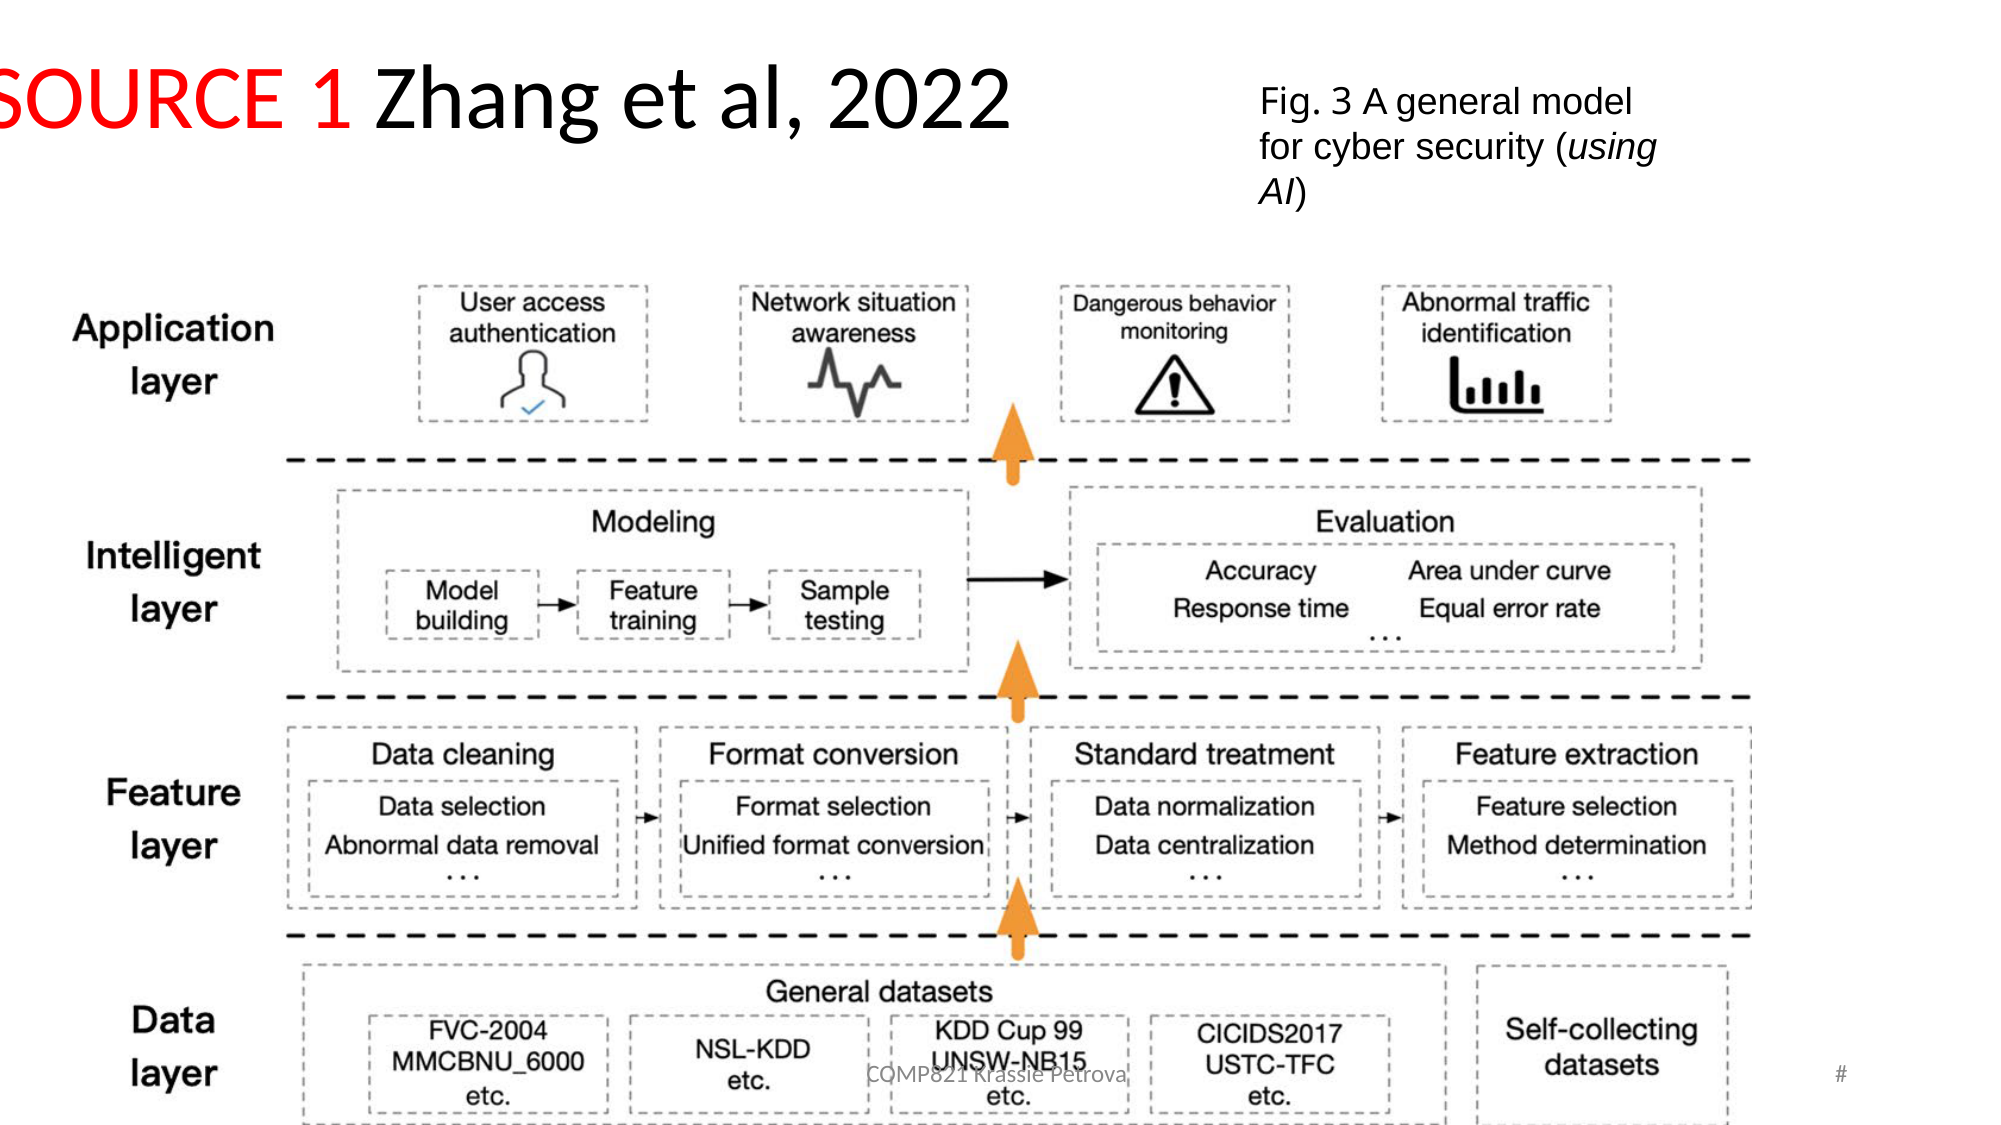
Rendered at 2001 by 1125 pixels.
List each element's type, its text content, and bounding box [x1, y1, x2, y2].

slide_number # [1757, 1042, 1863, 1103]
title SOURCE 1 Zhang et al, 2022 [0, 0, 1140, 203]
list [72, 282, 1753, 1125]
text_box Fig. 3 A general model for cyber security (using AI) [1244, 69, 1692, 220]
